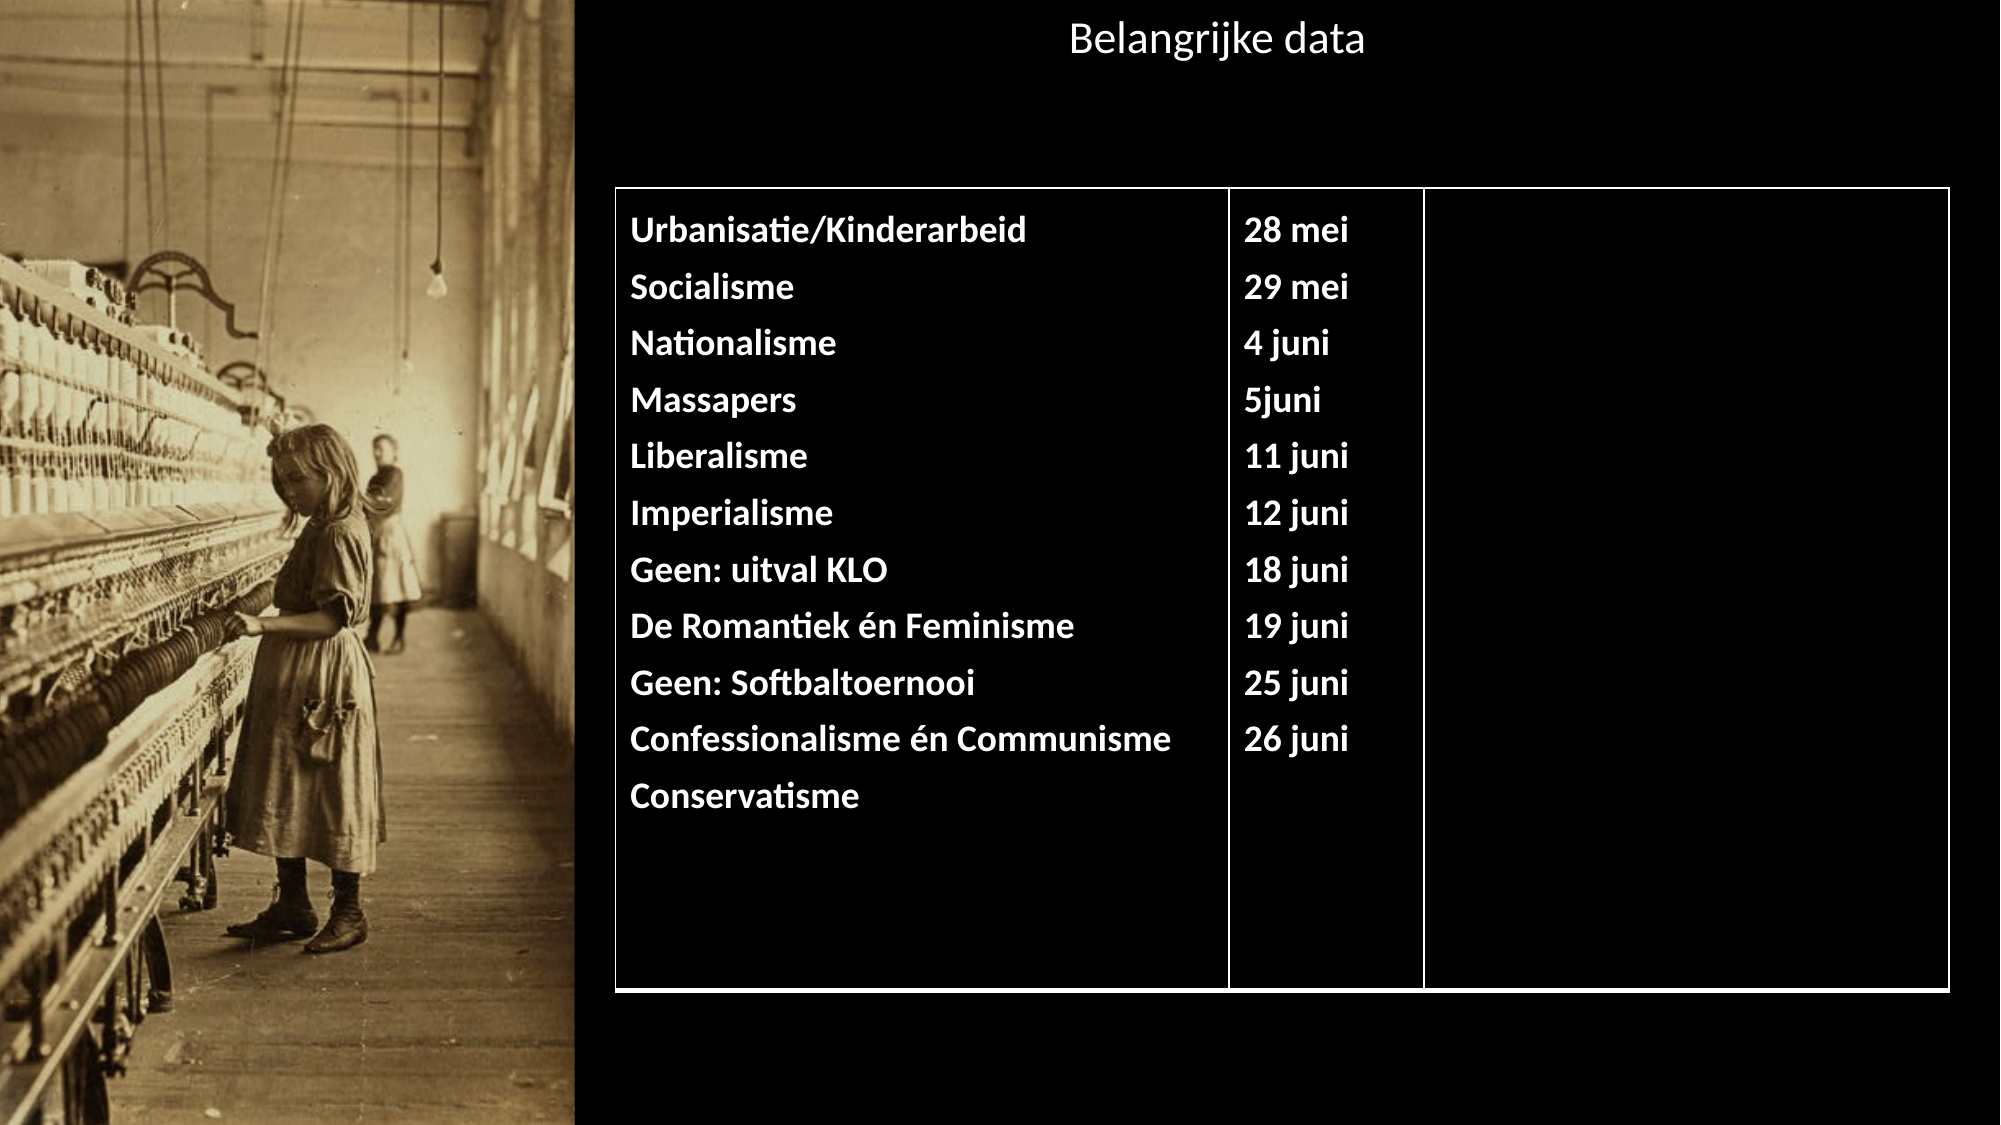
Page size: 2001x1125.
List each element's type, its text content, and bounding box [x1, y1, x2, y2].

text_box Belangrijke data [691, 0, 1744, 70]
picture [0, 0, 575, 1125]
table_header Urbanisatie/Kinderarbeid Socialisme Nationalisme Massapers Liberalisme Imperialisme Geen: uitval KLO De Romantiek én Feminisme Geen: Softbaltoernooi Confessionalisme én Communisme Conservatisme [616, 189, 1228, 988]
table_header [1425, 189, 1948, 988]
table_header 28 mei 29 mei 4 juni 5juni 11 juni 12 juni 18 juni 19 juni 25 juni 26 juni [1230, 189, 1423, 988]
